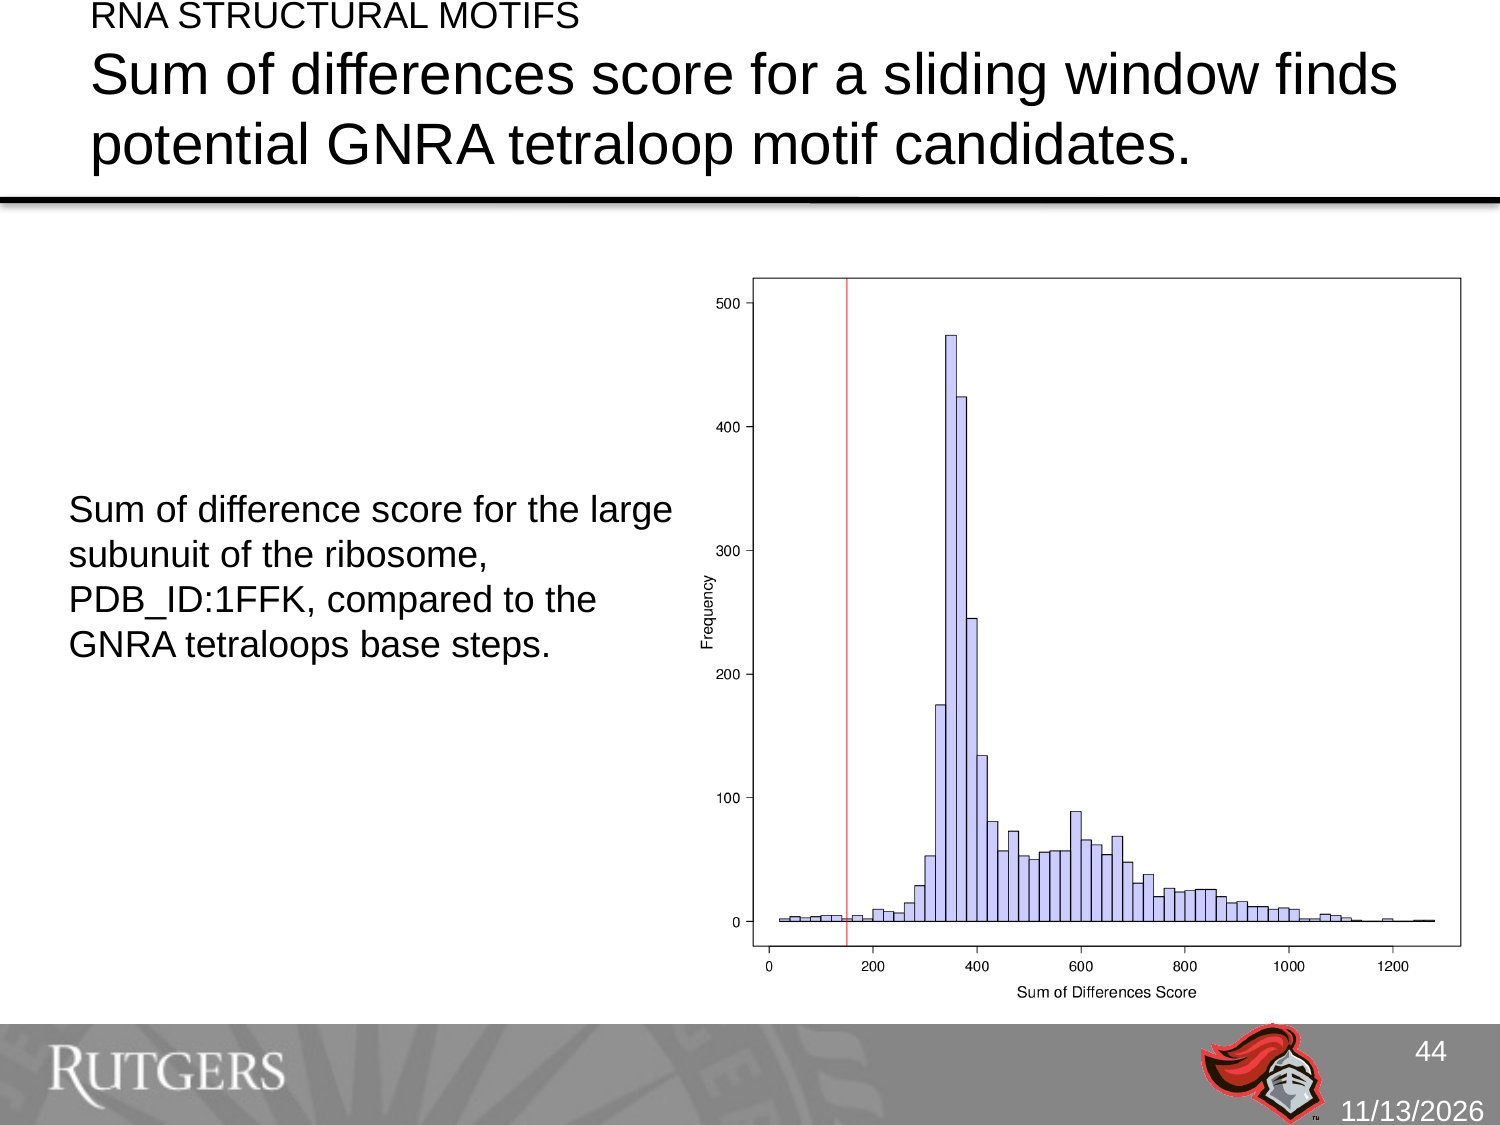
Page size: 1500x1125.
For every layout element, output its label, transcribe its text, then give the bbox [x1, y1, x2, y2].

text_box Sum of difference score for the large subunuit of the ribosome, PDB_ID:1FFK, compared to the GNRA tetraloops base steps. [53, 478, 689, 673]
slide_number 44 [1362, 1024, 1463, 1063]
picture [699, 224, 1488, 1013]
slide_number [1149, 1084, 1500, 1125]
title RNA STRUCTURAL MOTIFS Sum of differences score for a sliding window finds potential GNRA tetraloop motif candidates. [74, 0, 1426, 176]
picture [0, 1023, 1500, 1125]
